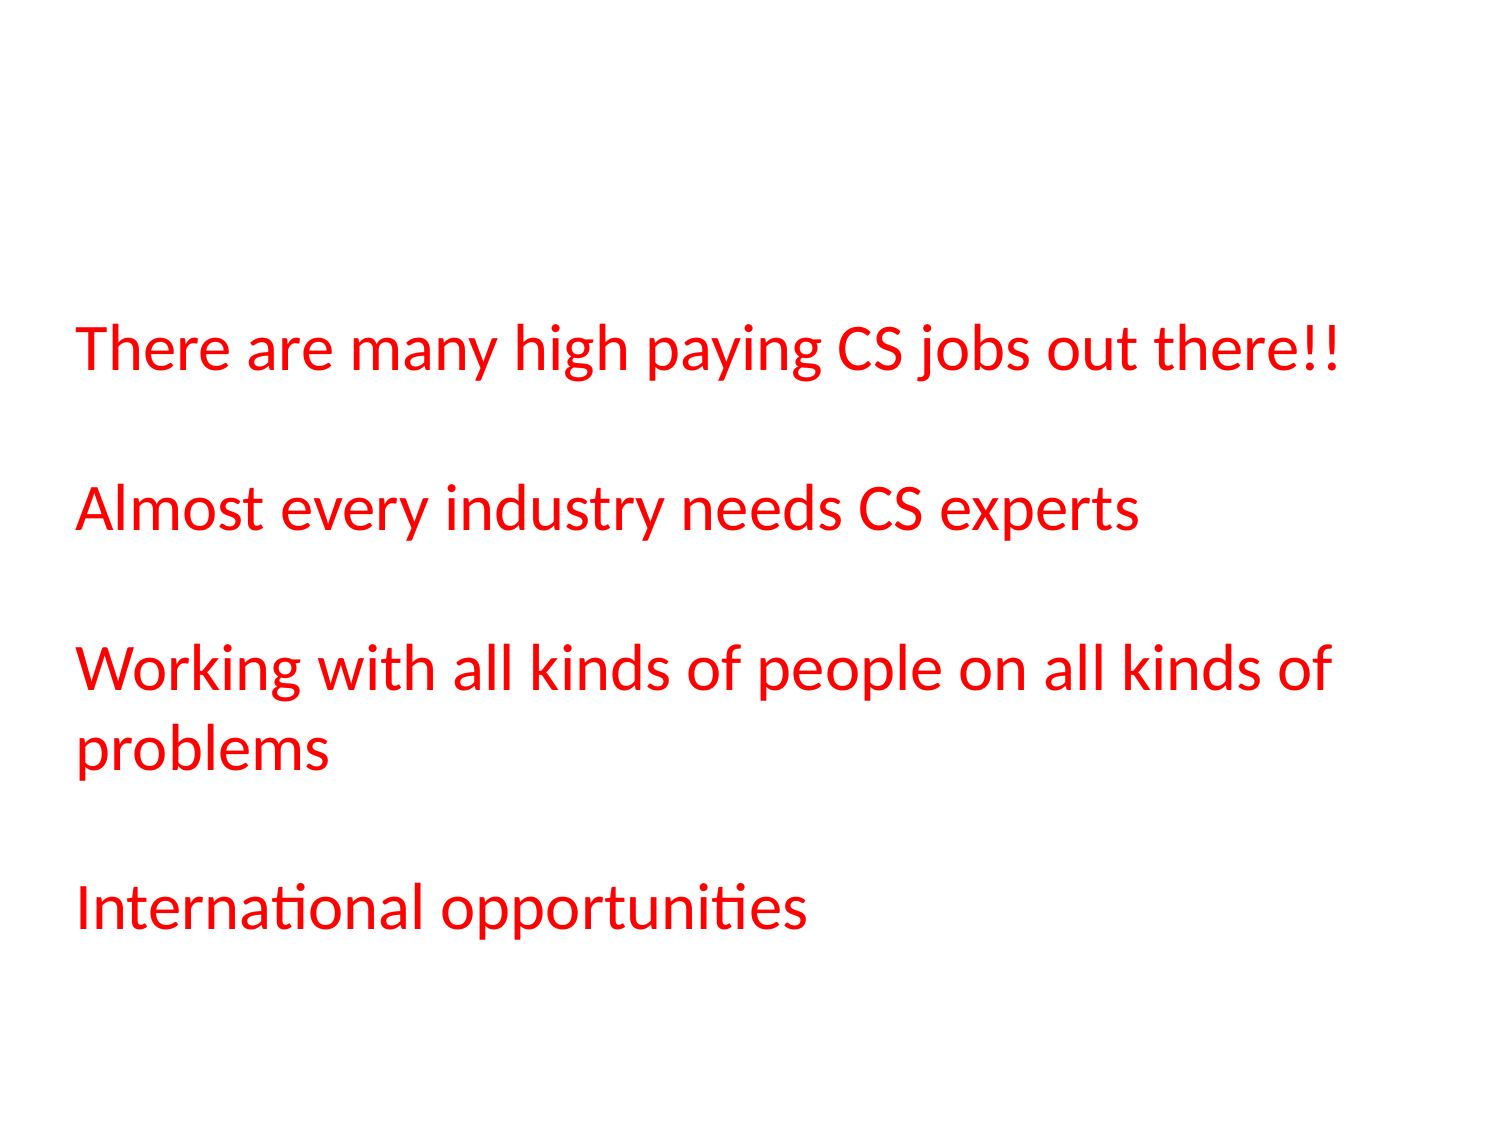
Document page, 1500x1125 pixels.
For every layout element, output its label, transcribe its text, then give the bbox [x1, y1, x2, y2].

text_box There are many high paying CS jobs out there!! Almost every industry needs CS experts Working with all kinds of people on all kinds of problems International opportunities [60, 296, 1476, 951]
